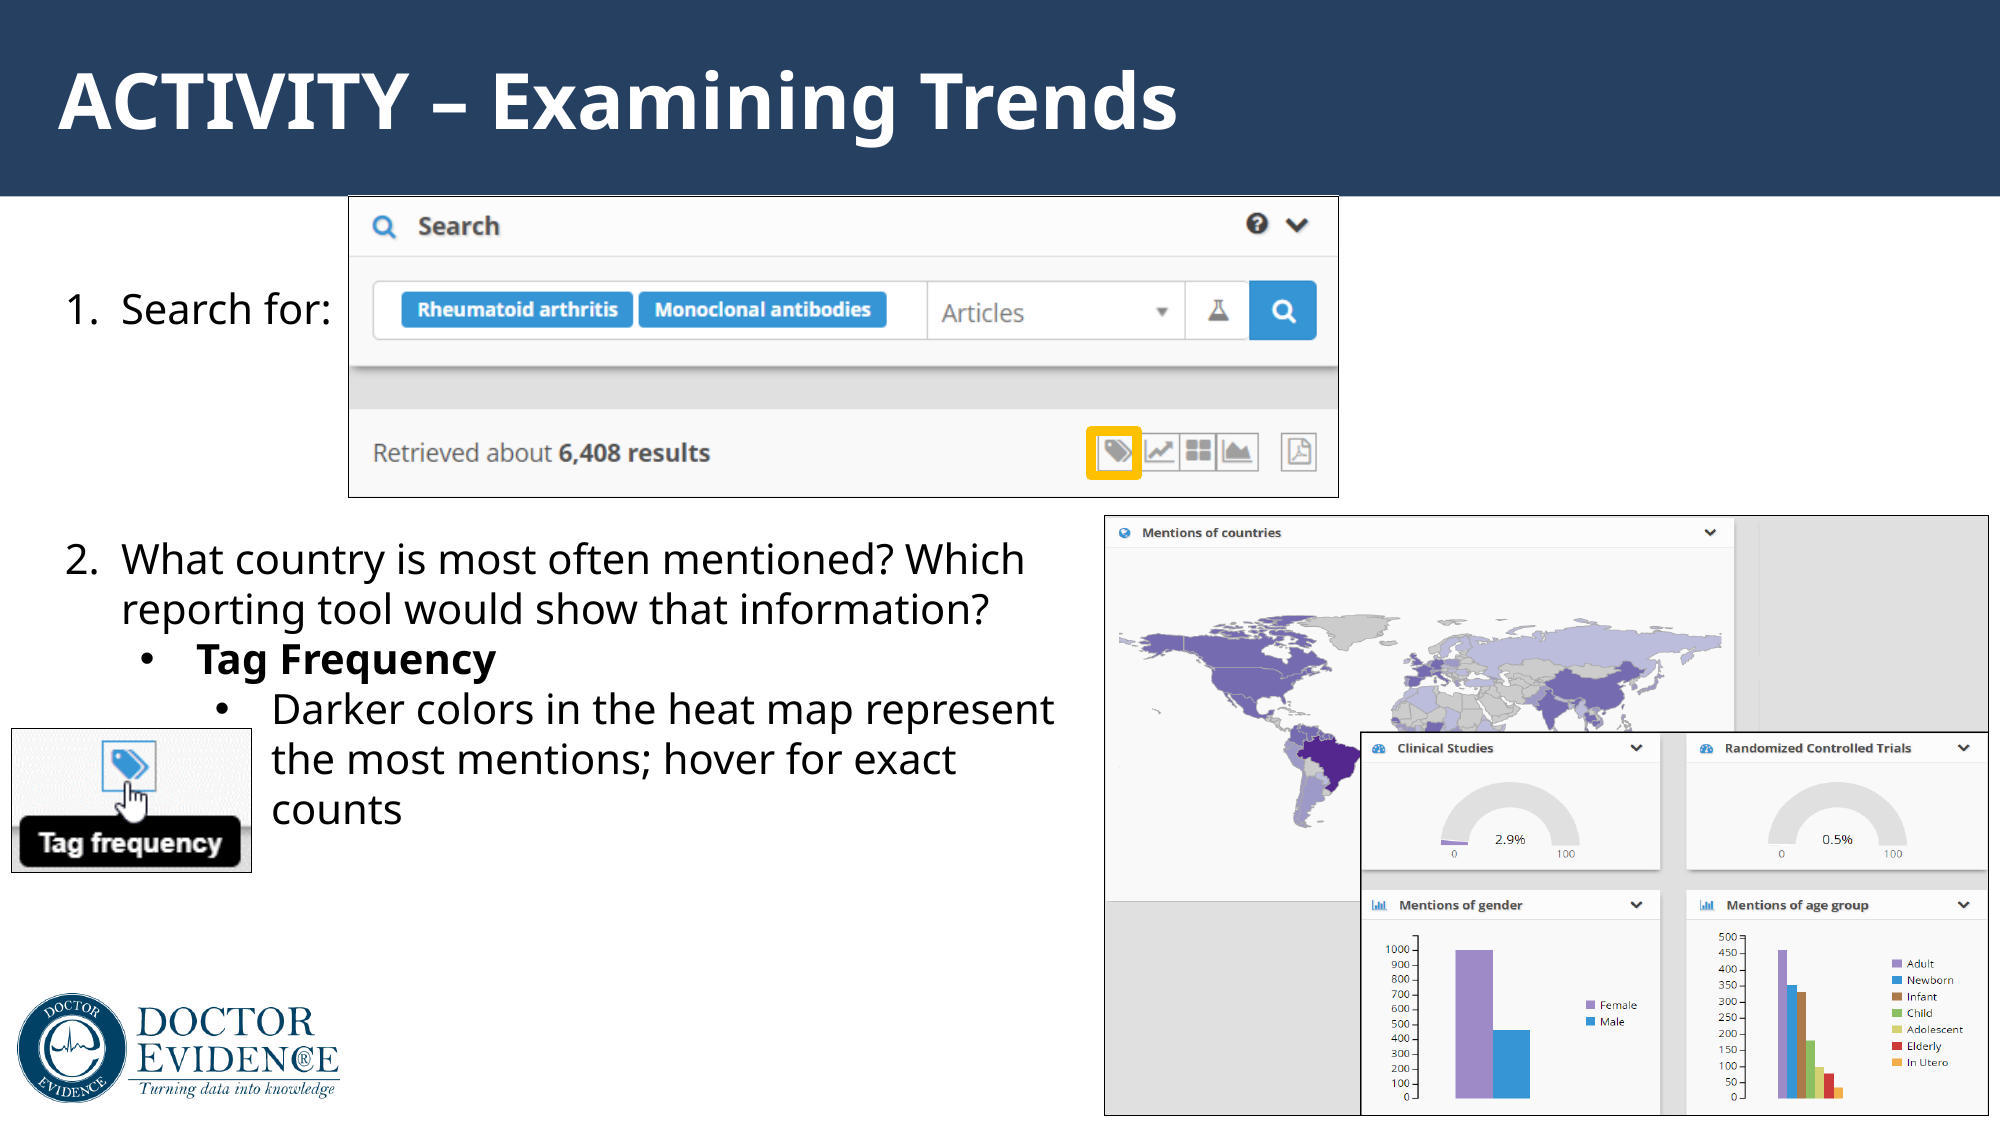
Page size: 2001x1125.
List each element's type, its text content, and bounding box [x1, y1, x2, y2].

picture [11, 728, 253, 873]
text_box Search for: What country is most often mentioned? Which reporting tool would show that information? Tag Frequency Darker colors in the heat map represent the most mentions; hover for exact counts [50, 275, 1076, 941]
picture [347, 195, 1339, 498]
title ACTIVITY – Examining Trends [49, 49, 1950, 159]
picture [1103, 515, 1989, 1116]
picture [17, 993, 340, 1103]
